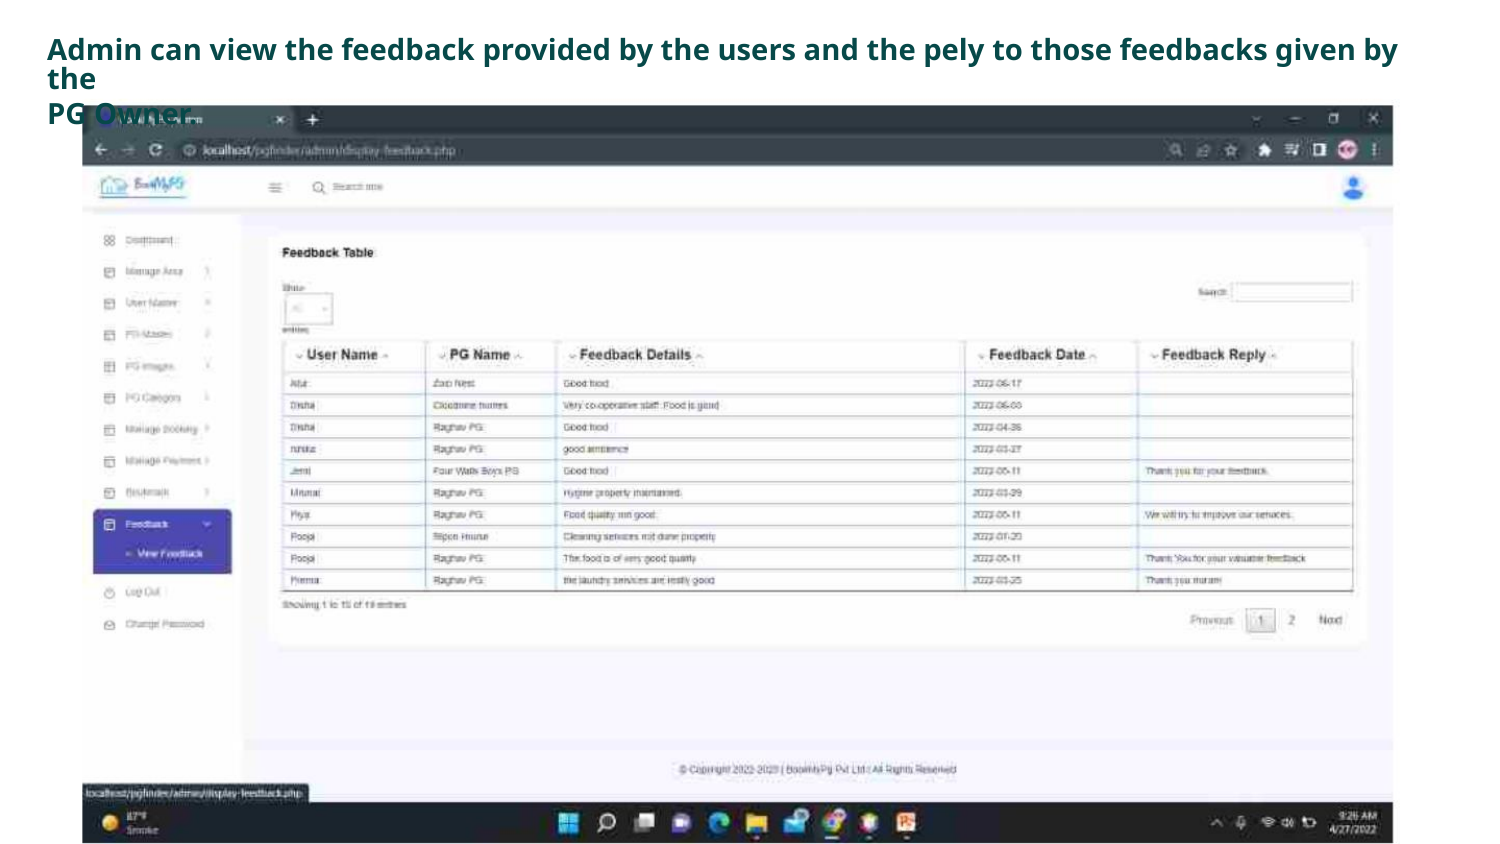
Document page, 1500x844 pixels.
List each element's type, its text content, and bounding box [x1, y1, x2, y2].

text_box [0, 0, 1500, 844]
text_box Admin can view the feedback provided by the users and the pely to those feedbacks given by the PG Owner. [47, 37, 1409, 131]
